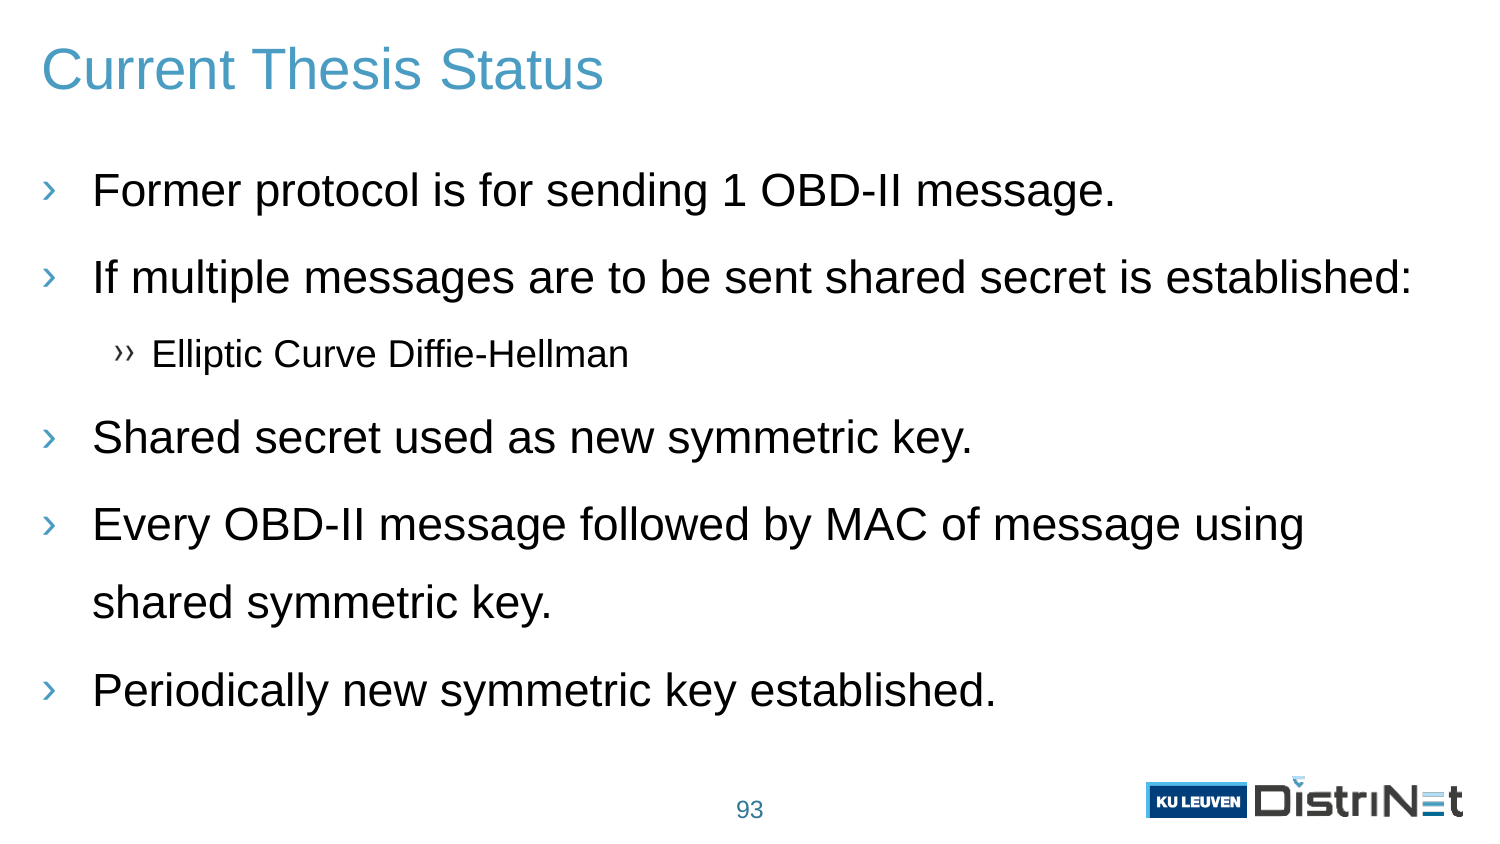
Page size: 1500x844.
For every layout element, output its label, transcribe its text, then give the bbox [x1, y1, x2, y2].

list Former protocol is for sending 1 OBD-II message. If multiple messages are to be sent shared secret is established: Elliptic Curve Diffie-Hellman Shared secret used as new symmetric key. Every OBD-II message followed by MAC of message using shared symmetric key. Periodically new symmetric key established. [26, 129, 1463, 787]
picture [109, 337, 142, 367]
title Current Thesis Status [26, 23, 1463, 110]
slide_number 93 [679, 786, 821, 832]
picture [1146, 787, 1247, 818]
picture [1255, 787, 1463, 817]
